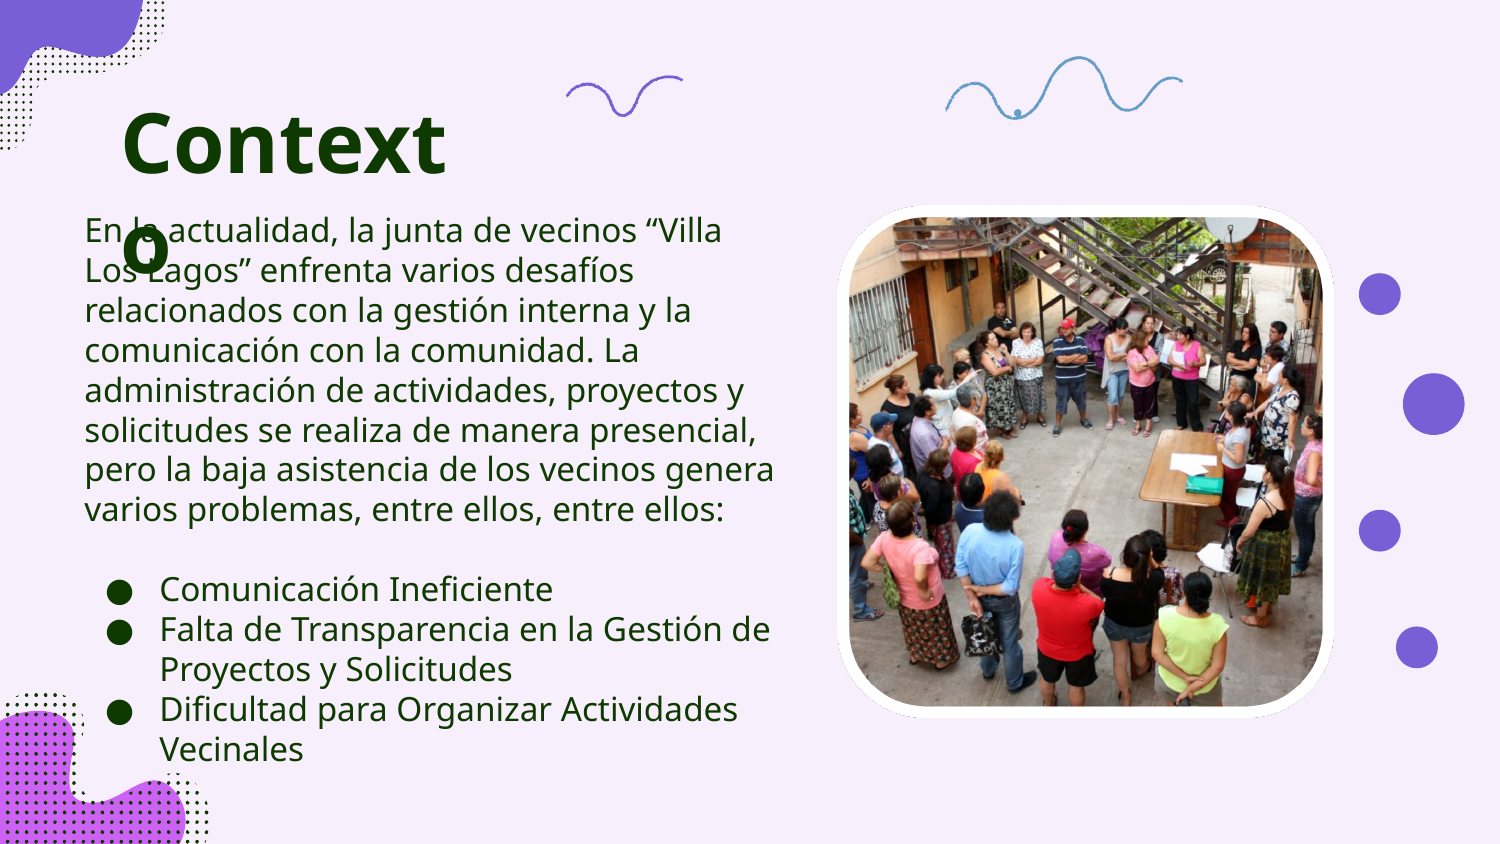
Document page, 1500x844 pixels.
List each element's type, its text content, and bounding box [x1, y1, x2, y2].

title Contexto [105, 75, 466, 195]
subtitle En la actualidad, la junta de vecinos “Villa Los Lagos” enfrenta varios desafíos relacionados con la gestión interna y la comunicación con la comunidad. La administración de actividades, proyectos y solicitudes se realiza de manera presencial, pero la baja asistencia de los vecinos genera varios problemas, entre ellos, entre ellos: Comunicación Ineficiente Falta de Transparencia en la Gestión de Proyectos y Solicitudes Dificultad para Organizar Actividades Vecinales [69, 194, 794, 784]
text_box [1358, 273, 1401, 316]
text_box [1402, 373, 1465, 435]
text_box [1358, 509, 1401, 552]
picture [837, 204, 1335, 718]
text_box [1395, 626, 1438, 669]
text_box [945, 56, 1183, 120]
text_box [565, 75, 683, 118]
